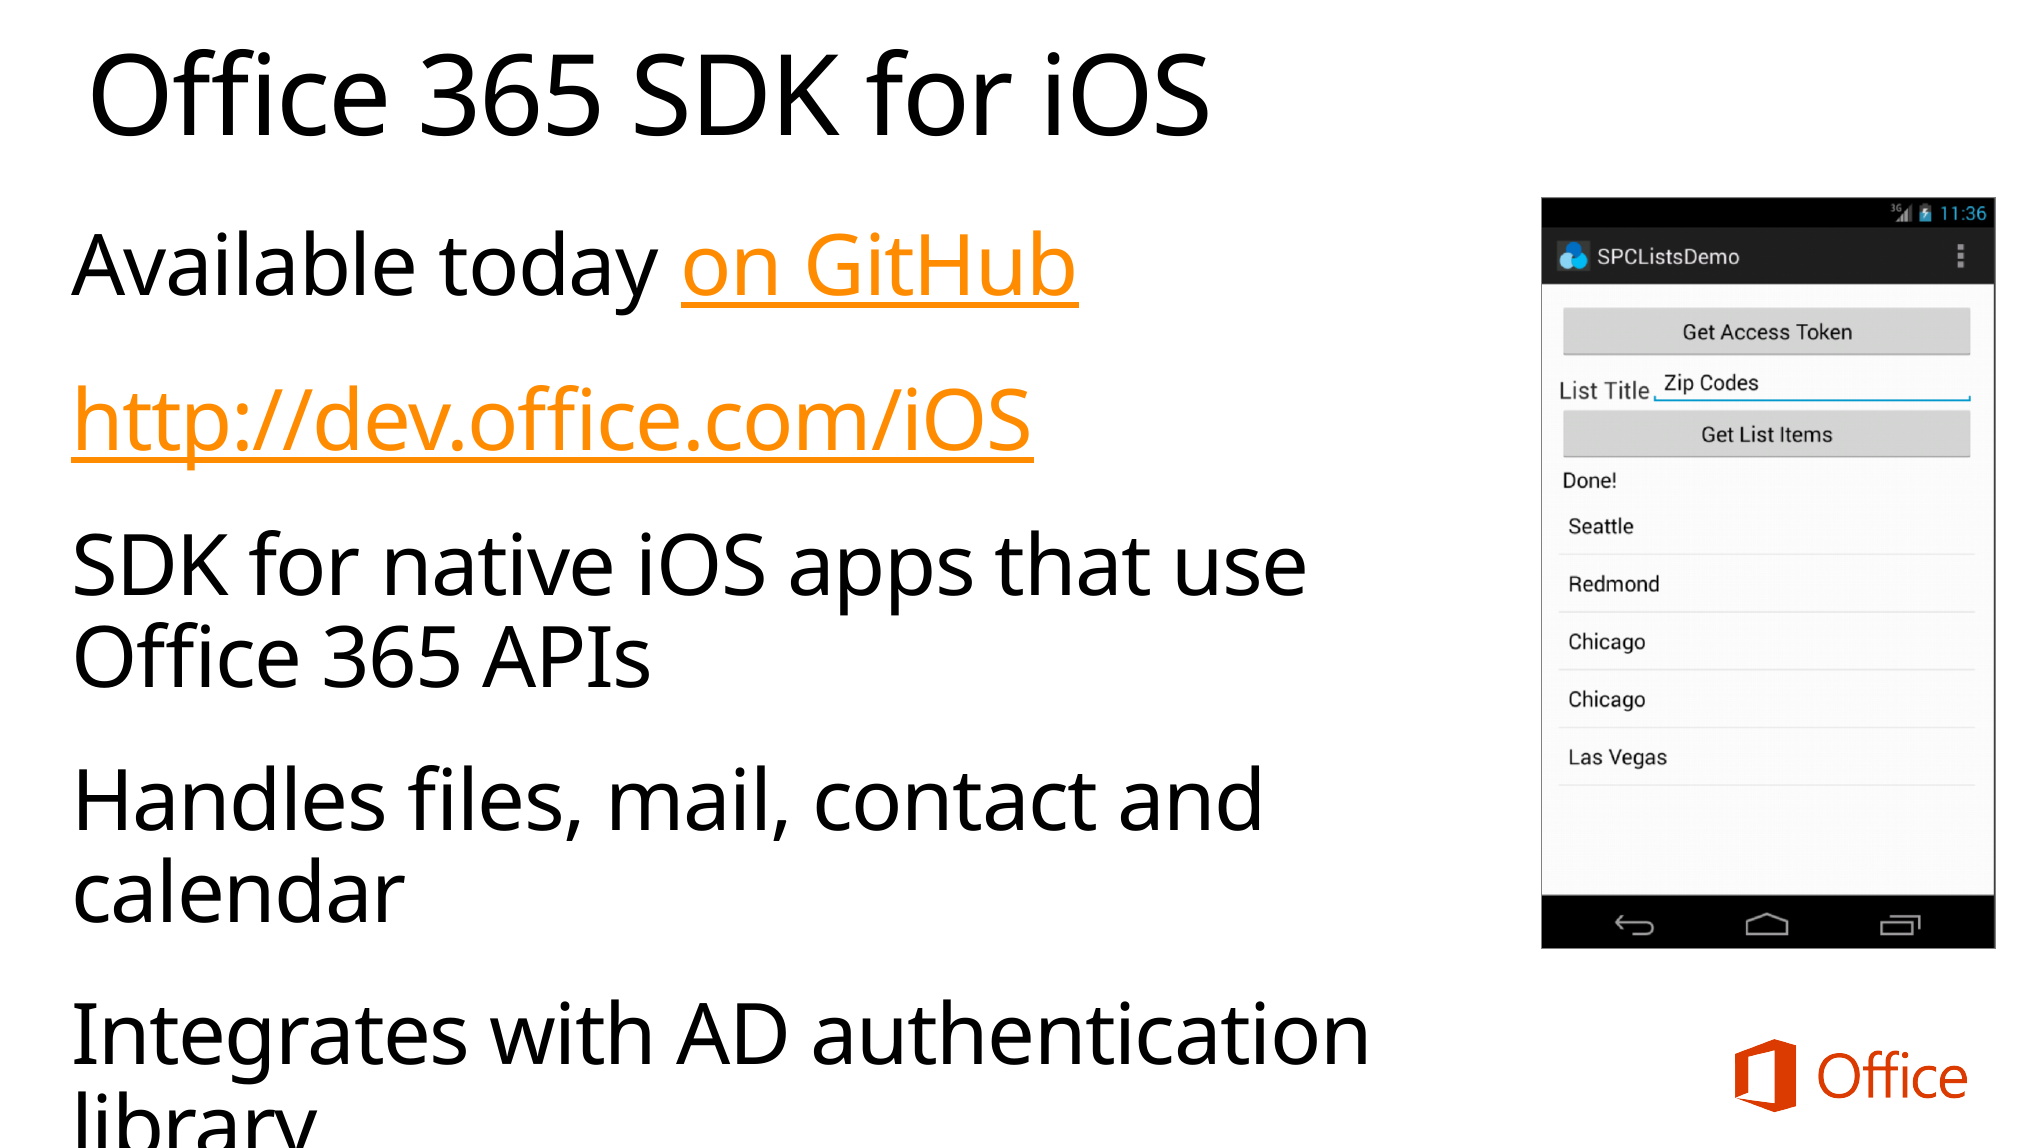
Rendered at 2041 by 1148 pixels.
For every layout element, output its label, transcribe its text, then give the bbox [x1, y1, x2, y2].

title Office 365 SDK for iOS [86, 38, 1953, 164]
list Available today on GitHub http://dev.office.com/iOS SDK for native iOS apps that use Office 365 APIs Handles files, mail, contact and calendar Integrates with AD authentication library [47, 197, 1501, 1097]
picture [1541, 196, 1996, 949]
picture [1703, 1007, 1999, 1144]
